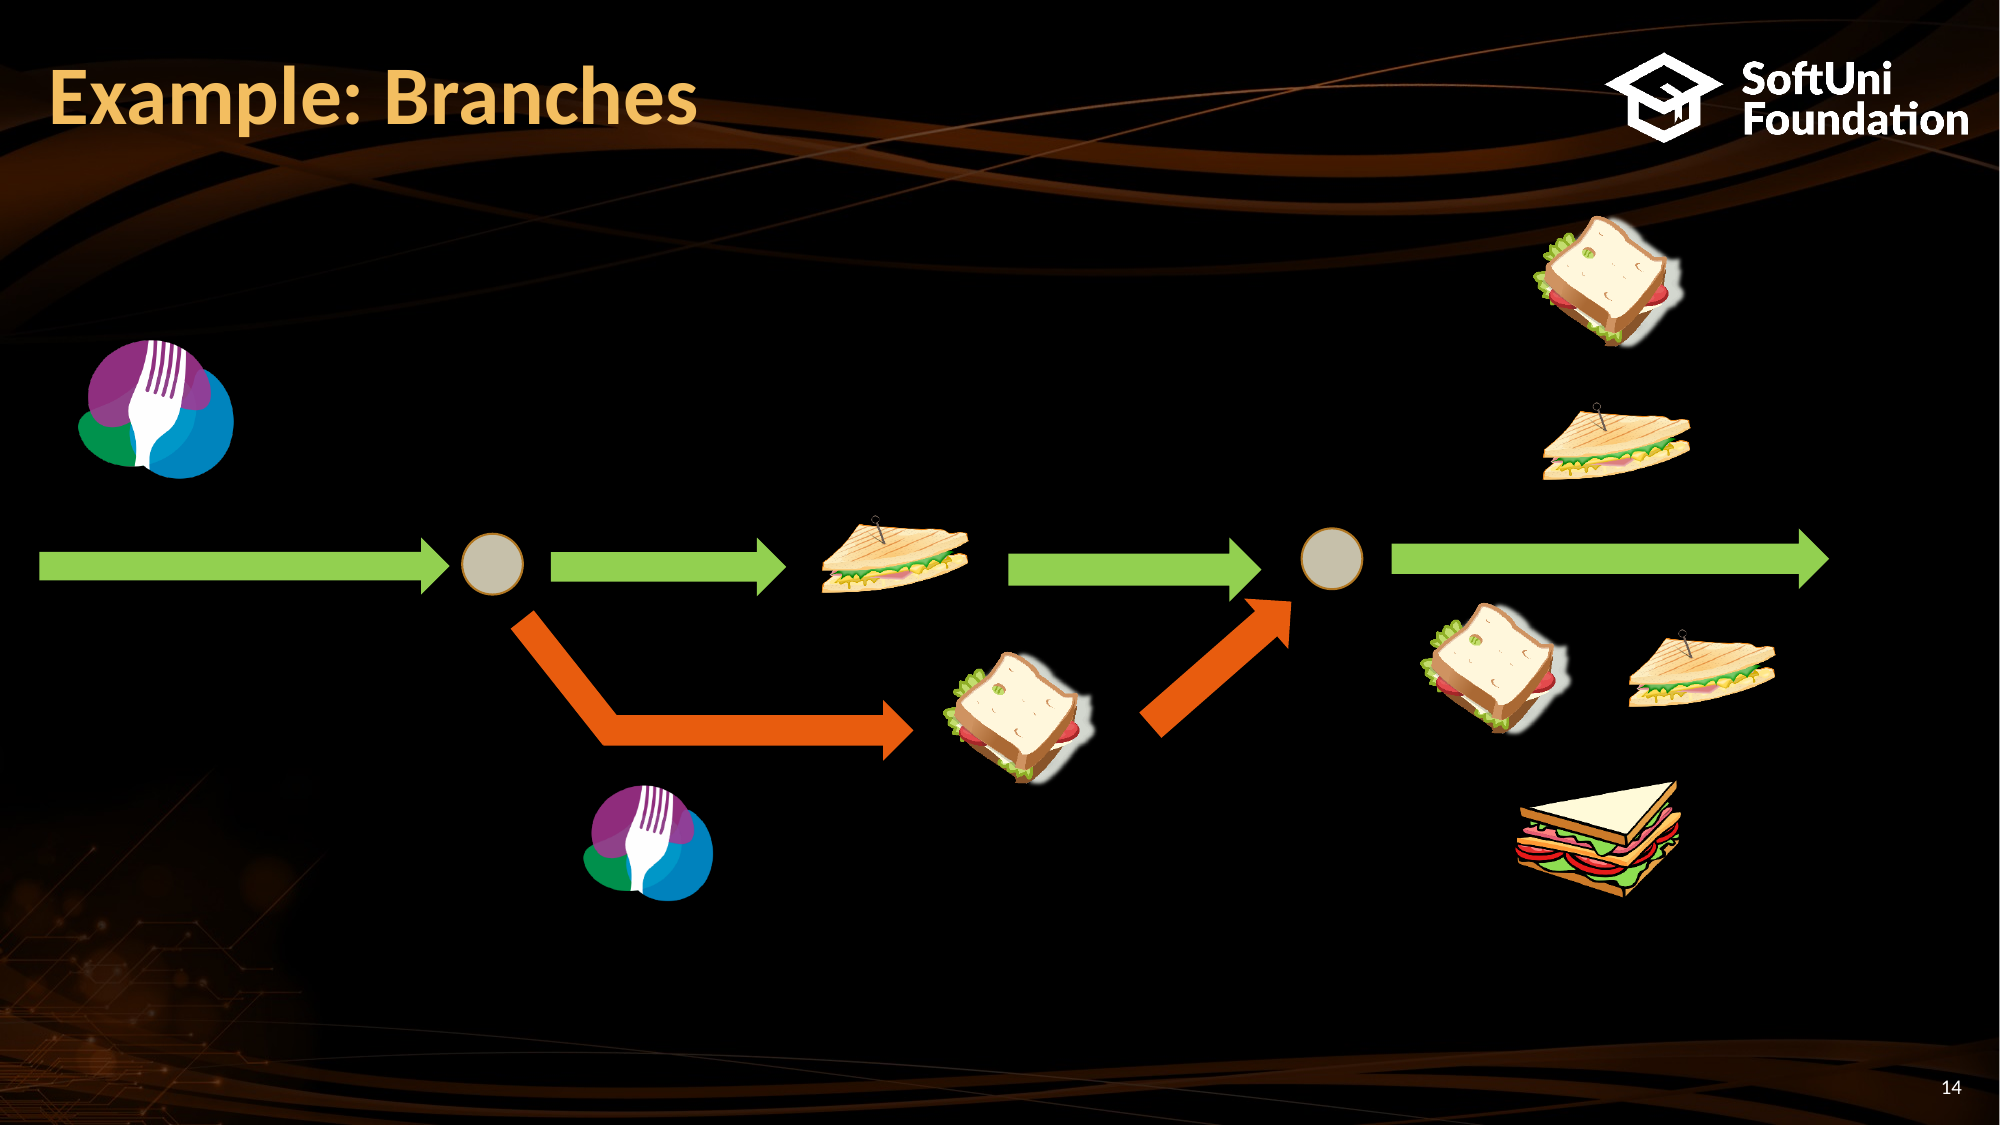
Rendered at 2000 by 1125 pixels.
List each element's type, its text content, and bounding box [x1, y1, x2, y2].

text_box [1007, 535, 1263, 605]
text_box [604, 697, 915, 764]
text_box [509, 608, 628, 747]
picture [0, 0, 2000, 1125]
text_box [1390, 525, 1831, 592]
title Еxample: Branches [30, 6, 1602, 189]
text_box [461, 532, 524, 596]
text_box [1300, 527, 1364, 591]
text_box [549, 535, 788, 599]
slide_number 14 [1897, 1070, 1968, 1103]
text_box [1137, 597, 1293, 740]
text_box [38, 534, 452, 598]
